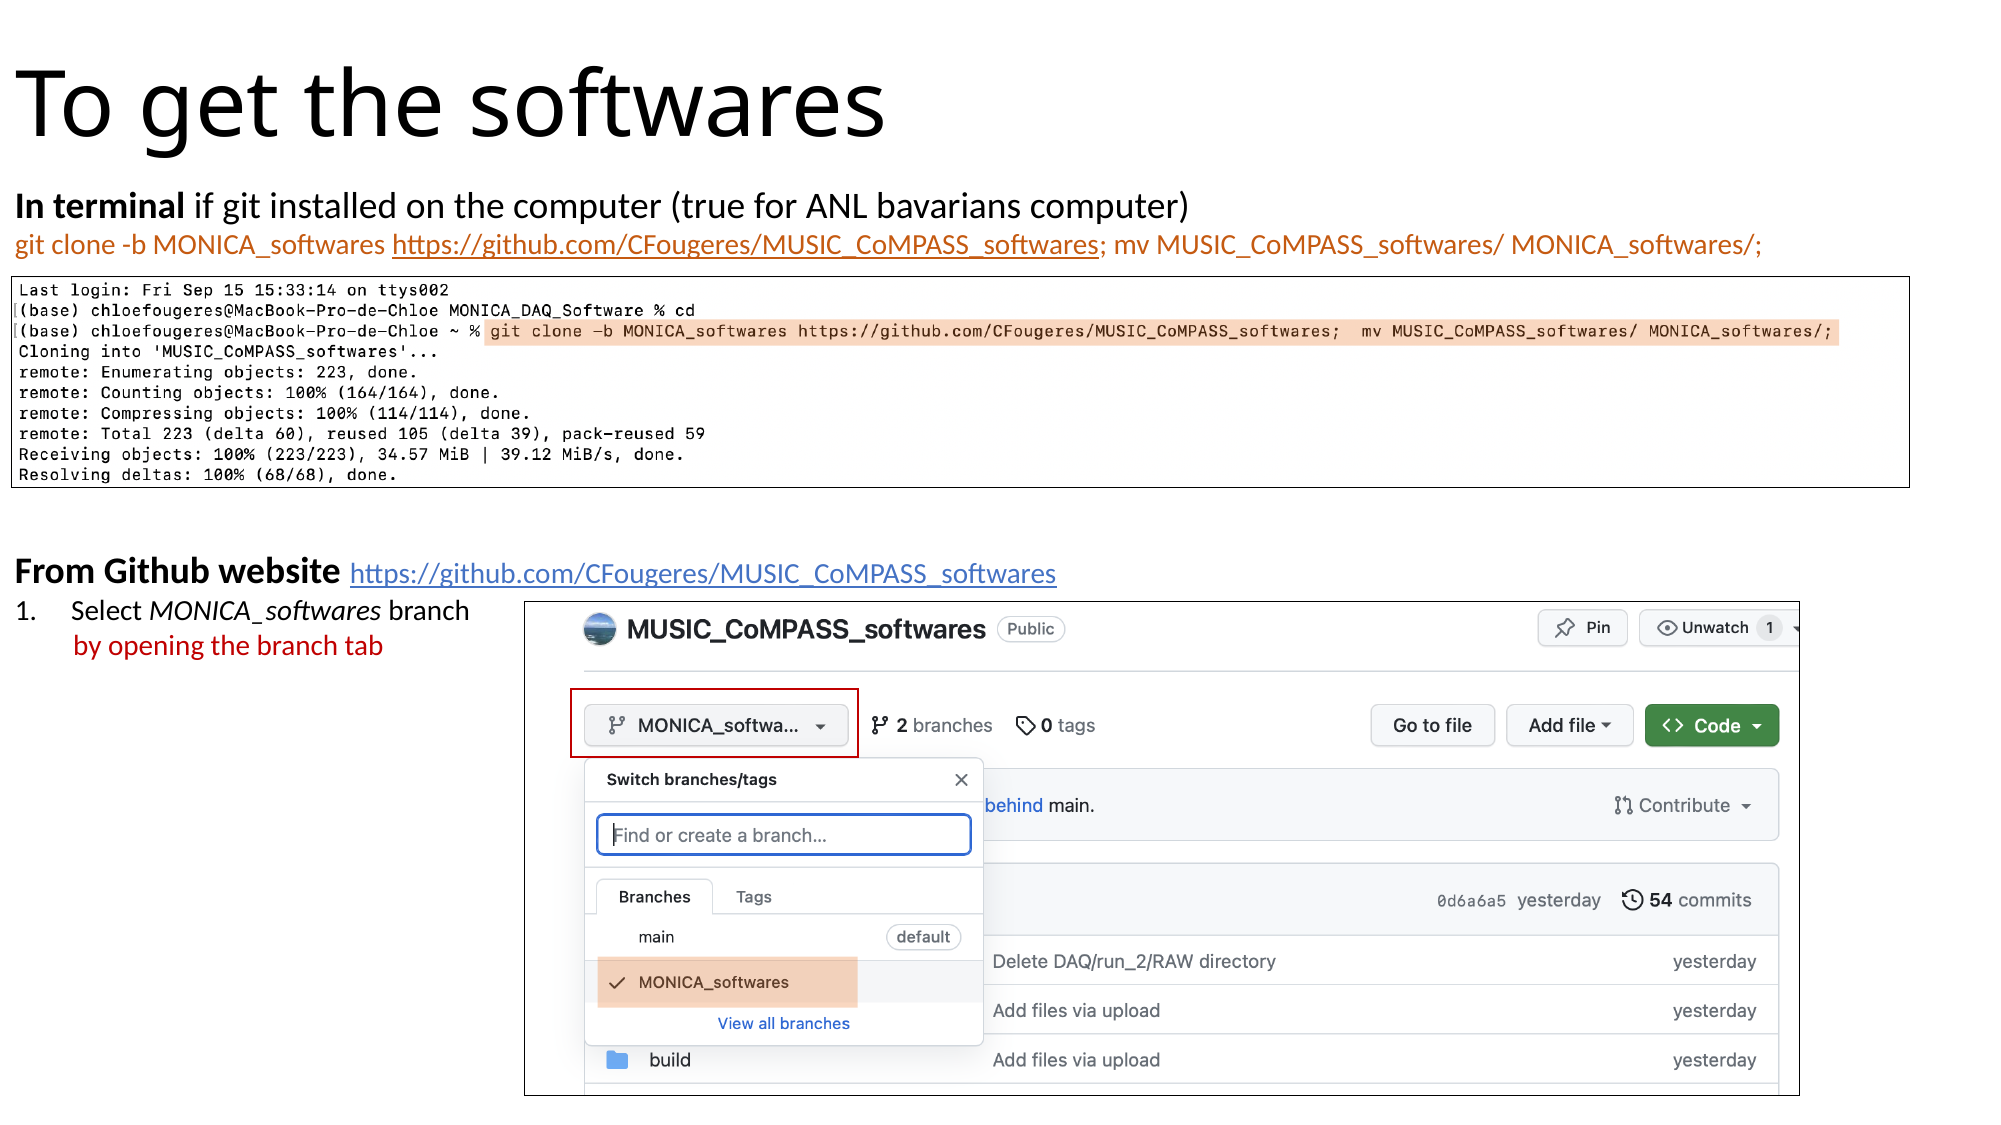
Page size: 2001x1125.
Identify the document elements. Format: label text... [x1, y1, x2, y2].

text_box From Github website https://github.com/CFougeres/MUSIC_CoMPASS_softwares Select MONICA_softwares branch by opening the branch tab [0, 538, 1987, 669]
text_box To get the softwares [0, 0, 1725, 173]
picture [11, 276, 1910, 488]
picture [524, 601, 1800, 1096]
text_box In terminal if git installed on the computer (true for ANL bavarians computer) git clone -b MONICA_softwares https://github.com/CFougeres/MUSIC_CoMPASS_softwares; mv MUSIC_CoMPASS_softwares/ MONICA_softwares/; [0, 173, 1987, 268]
